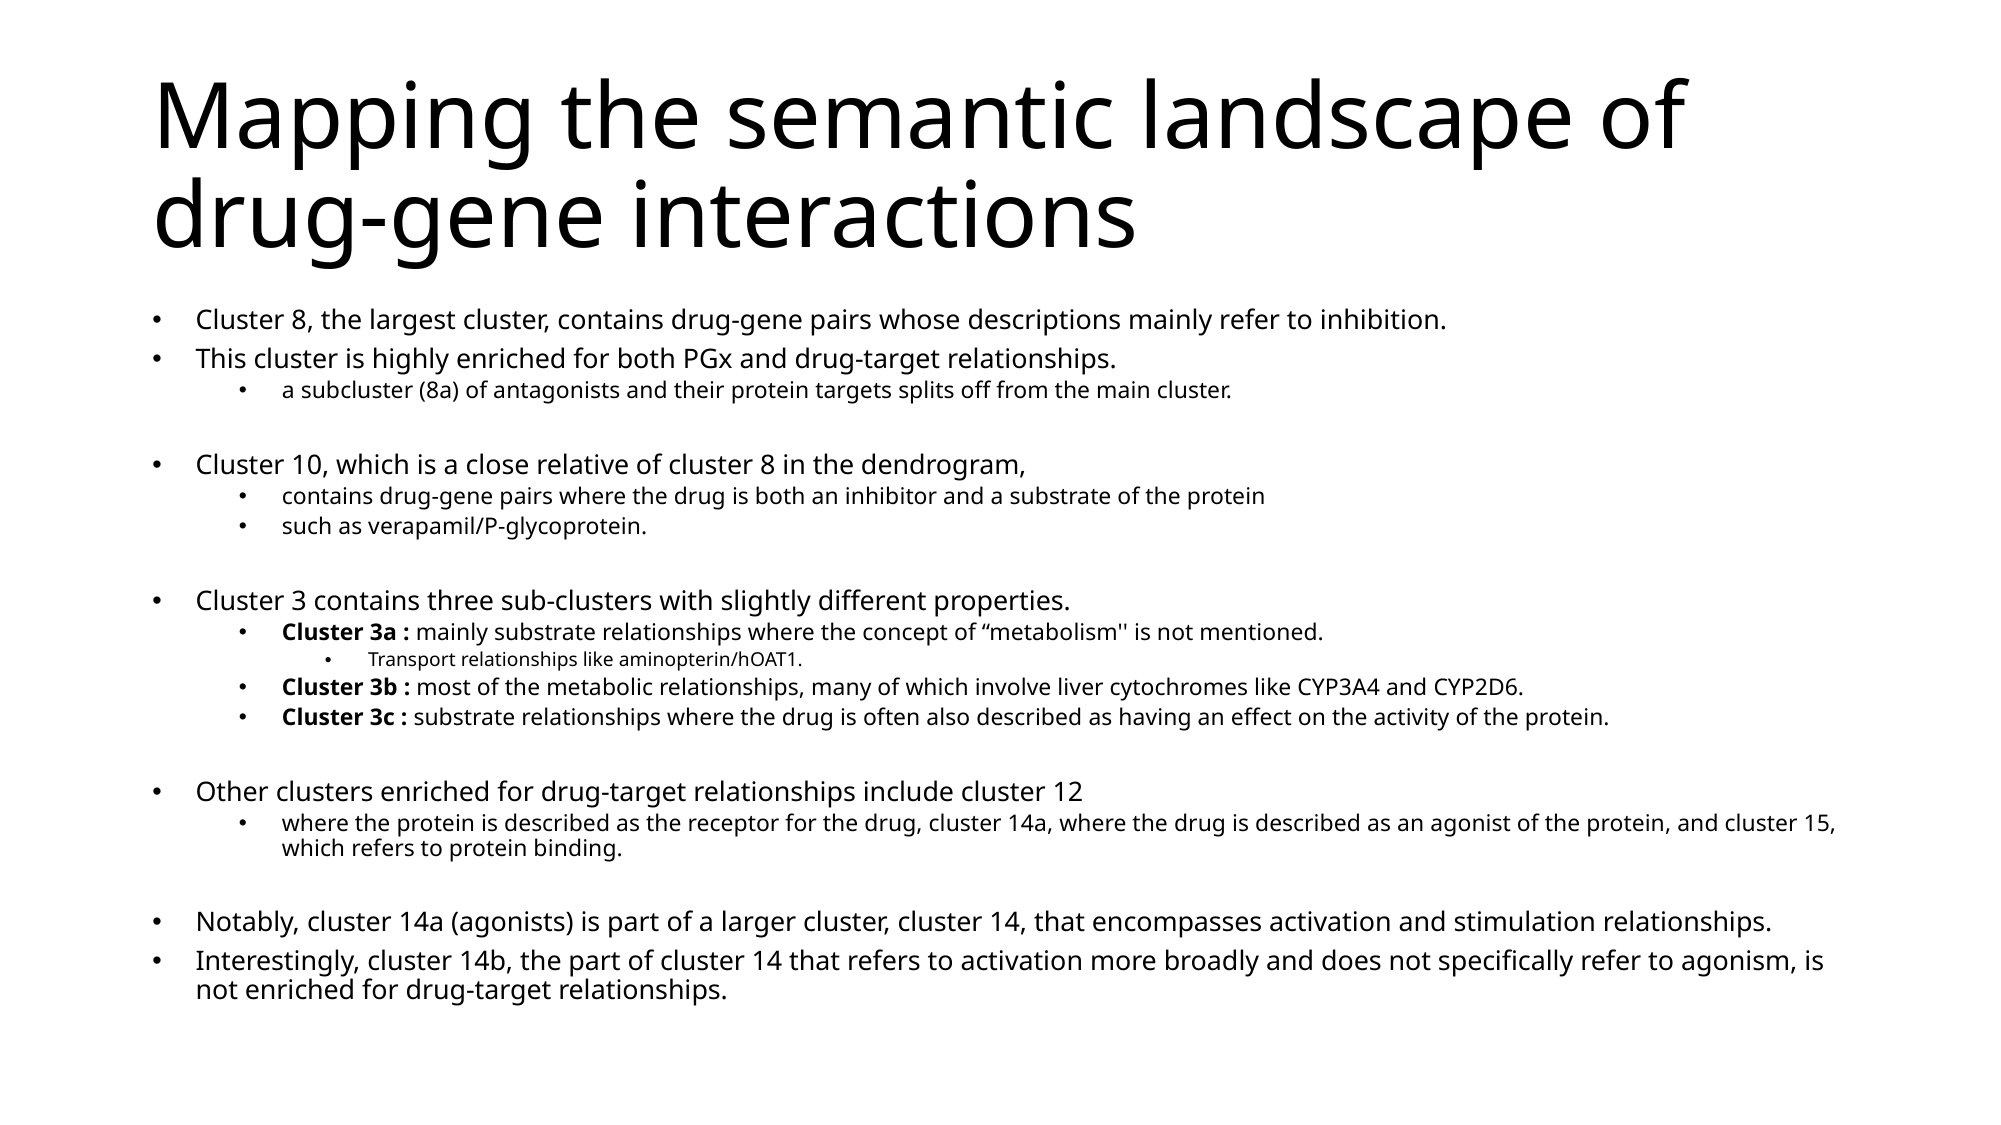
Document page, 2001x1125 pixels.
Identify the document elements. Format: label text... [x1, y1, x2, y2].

list Cluster 8, the largest cluster, contains drug-gene pairs whose descriptions mainly refer to inhibition. This cluster is highly enriched for both PGx and drug-target relationships. a subcluster (8a) of antagonists and their protein targets splits off from the main cluster. Cluster 10, which is a close relative of cluster 8 in the dendrogram, contains drug-gene pairs where the drug is both an inhibitor and a substrate of the protein such as verapamil/P-glycoprotein. Cluster 3 contains three sub-clusters with slightly different properties. Cluster 3a : mainly substrate relationships where the concept of “metabolism'' is not mentioned. Transport relationships like aminopterin/hOAT1. Cluster 3b : most of the metabolic relationships, many of which involve liver cytochromes like CYP3A4 and CYP2D6. Cluster 3c : substrate relationships where the drug is often also described as having an effect on the activity of the protein. Other clusters enriched for drug-target relationships include cluster 12 where the protein is described as the receptor for the drug, cluster 14a, where the drug is described as an agonist of the protein, and cluster 15, which refers to protein binding. Notably, cluster 14a (agonists) is part of a larger cluster, cluster 14, that encompasses activation and stimulation relationships. Interestingly, cluster 14b, the part of cluster 14 that refers to activation more broadly and does not specifically refer to agonism, is not enriched for drug-target relationships. [137, 299, 1863, 1014]
title Mapping the semantic landscape of drug-gene interactions [137, 59, 1863, 278]
